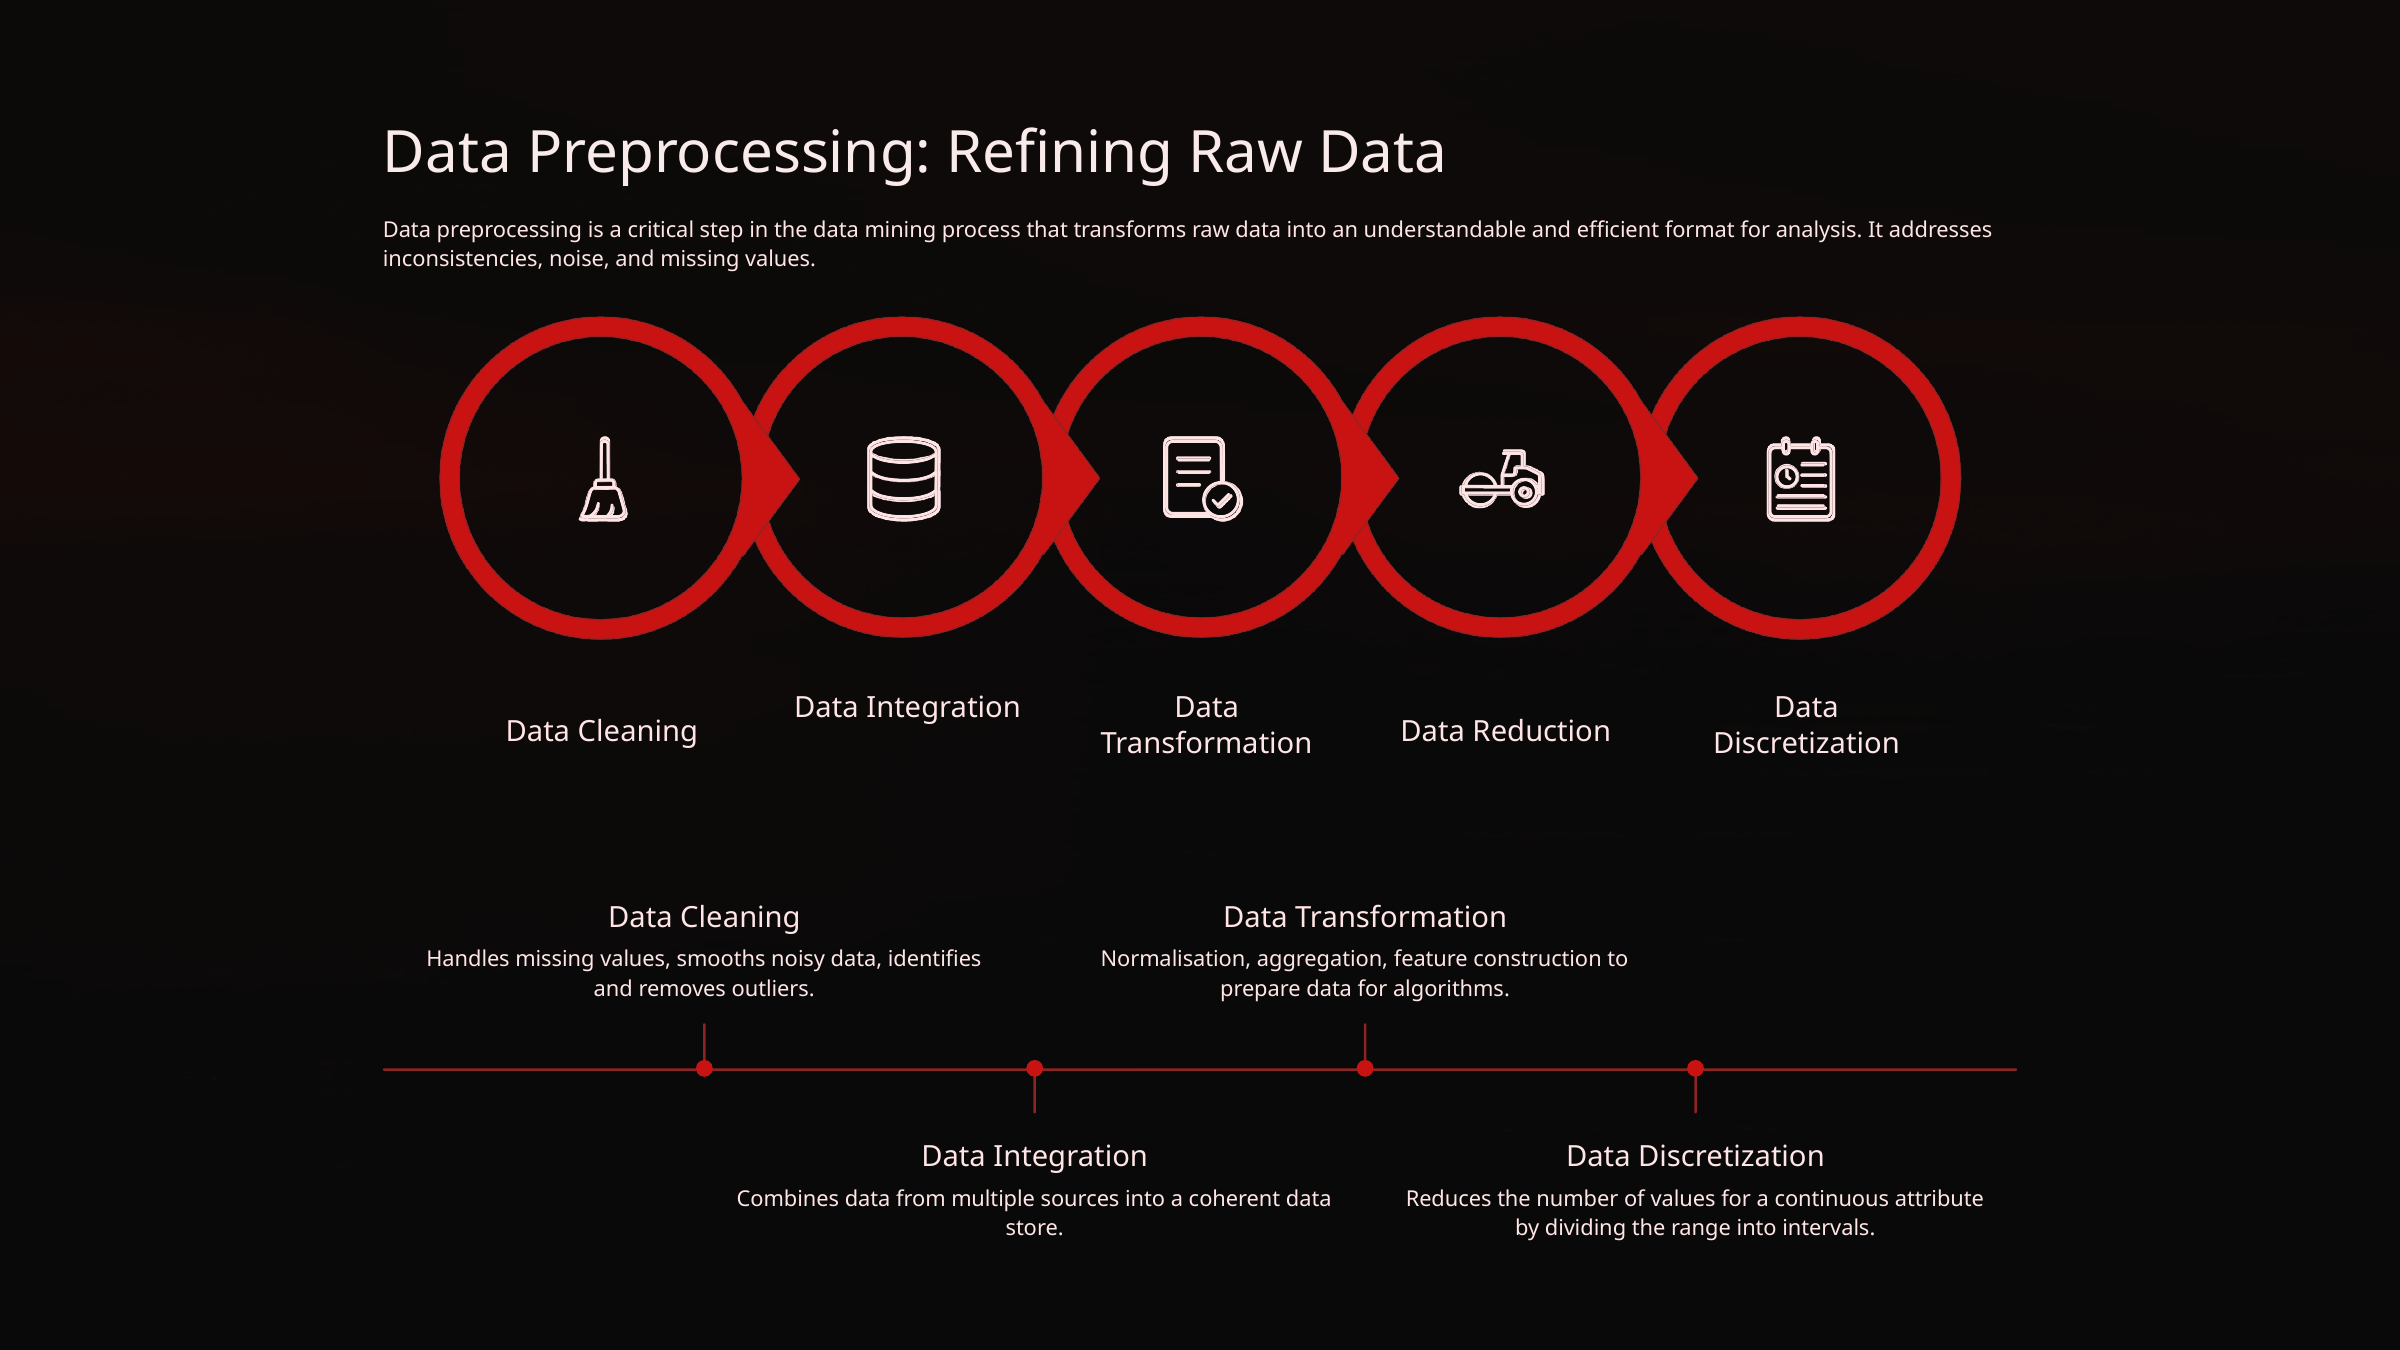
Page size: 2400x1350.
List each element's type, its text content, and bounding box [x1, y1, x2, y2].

text_box Combines data from multiple sources into a coherent data store. [735, 1181, 1334, 1241]
text_box Data Cleaning [556, 896, 853, 934]
text_box Data Integration [886, 1135, 1183, 1173]
text_box Data Discretization [1524, 1135, 1867, 1173]
text_box Handles missing values, smooths noisy data, identifies and removes outliers. [405, 942, 1004, 1001]
text_box [1363, 1023, 1367, 1060]
text_box Normalisation, aggregation, feature construction to prepare data for algorithms. [1066, 942, 1665, 1001]
text_box Data Preprocessing: Refining Raw Data [382, 109, 1746, 184]
text_box [1356, 1059, 1374, 1077]
text_box [1687, 1059, 1704, 1077]
text_box [695, 1059, 713, 1077]
text_box Data preprocessing is a critical step in the data mining process that transforms raw data into an understandable and efficient format for analysis. It addresses inconsistencies, noise, and missing values. [382, 212, 2017, 271]
text_box [1026, 1059, 1044, 1077]
picture [408, 286, 1991, 881]
text_box Reduces the number of values for a continuous attribute by dividing the range into intervals. [1396, 1181, 1995, 1241]
text_box Data Transformation [1178, 896, 1552, 934]
